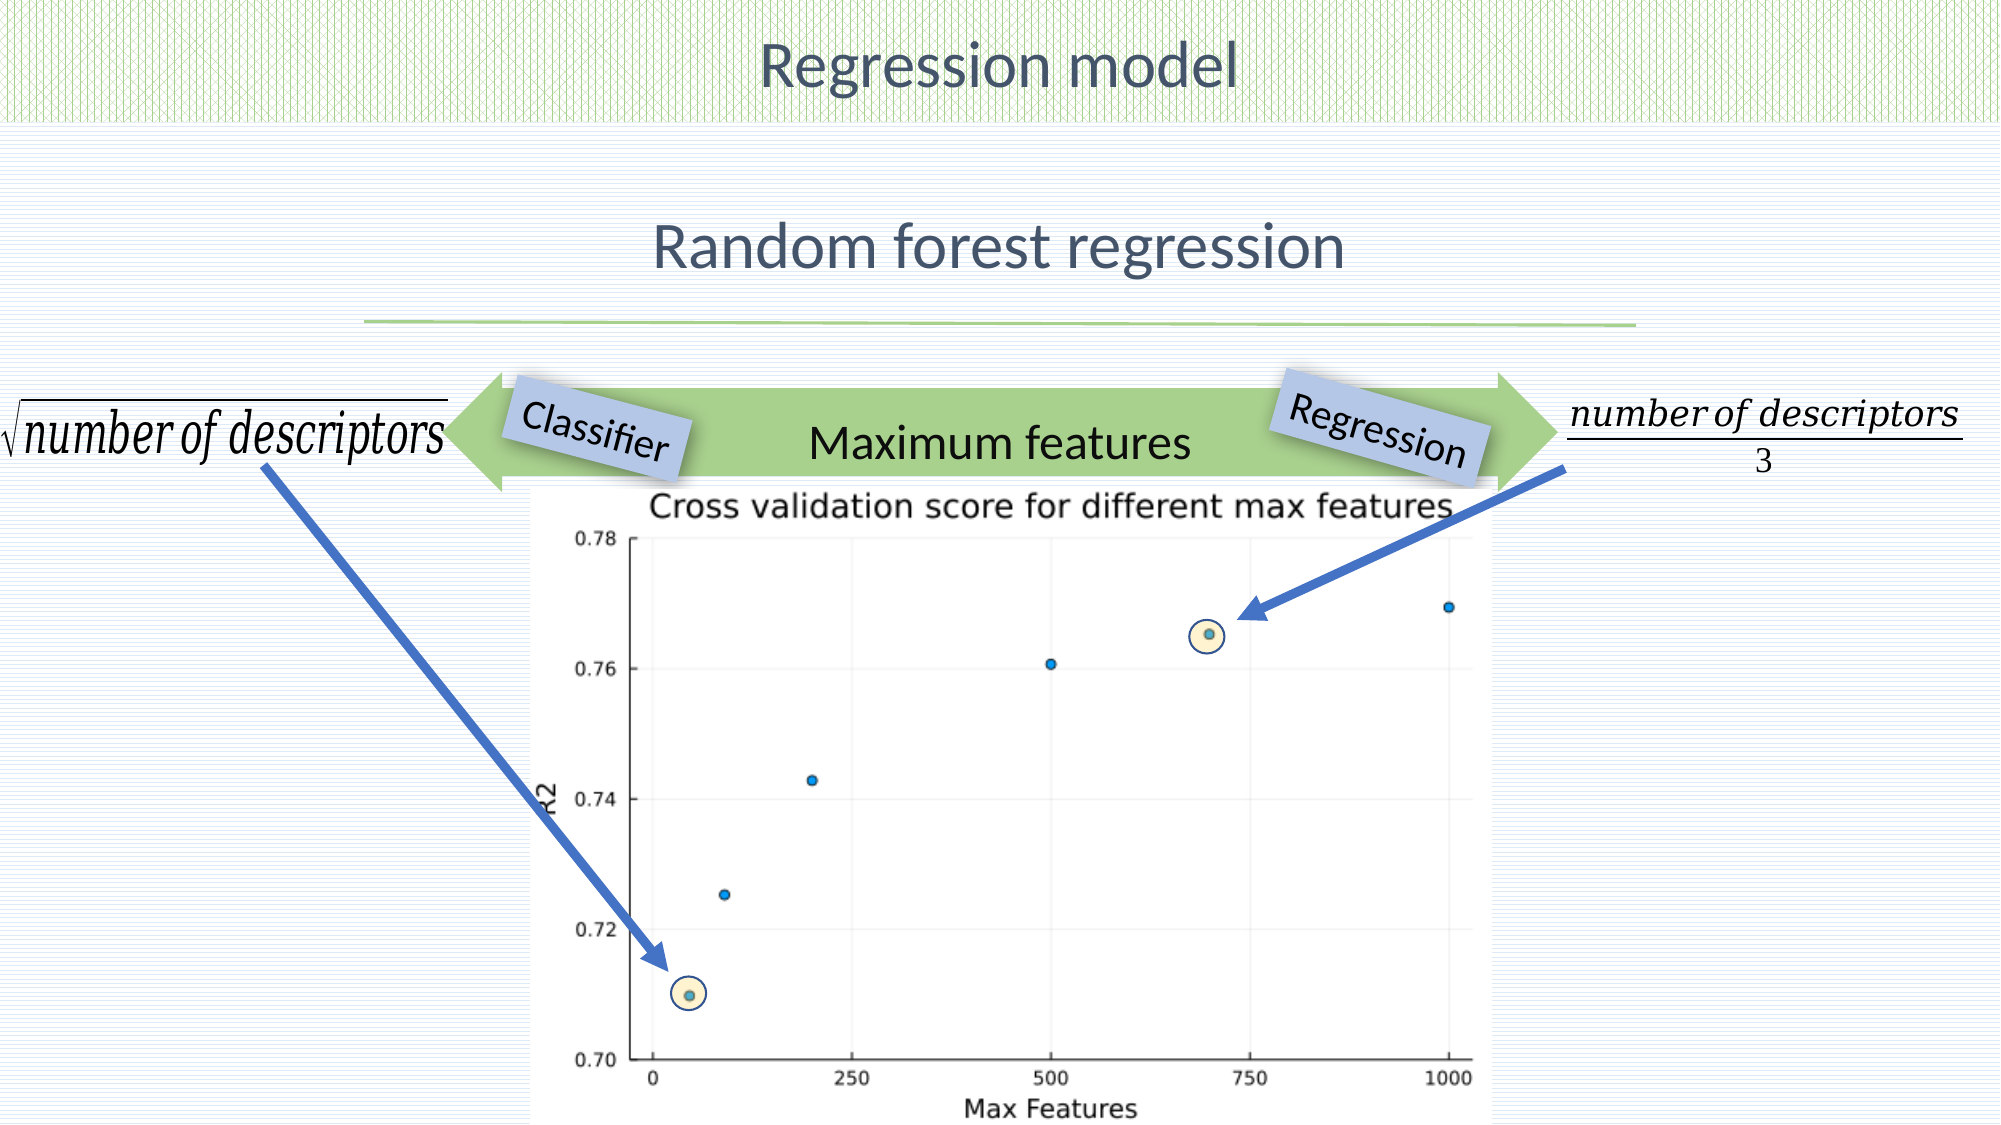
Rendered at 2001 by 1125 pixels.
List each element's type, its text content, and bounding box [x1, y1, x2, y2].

text_box Regression model [0, 0, 2000, 123]
text_box Classifier [501, 374, 693, 483]
picture [530, 489, 1492, 1125]
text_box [263, 465, 669, 972]
text_box Random forest regression [637, 194, 1363, 290]
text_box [363, 321, 1636, 326]
text_box [440, 369, 535, 465]
text_box [1207, 387, 1338, 477]
text_box [1401, 369, 1560, 468]
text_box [1236, 468, 1565, 620]
text_box Maximum features [793, 371, 1207, 477]
text_box [615, 387, 793, 477]
text_box Regression [1268, 367, 1492, 468]
